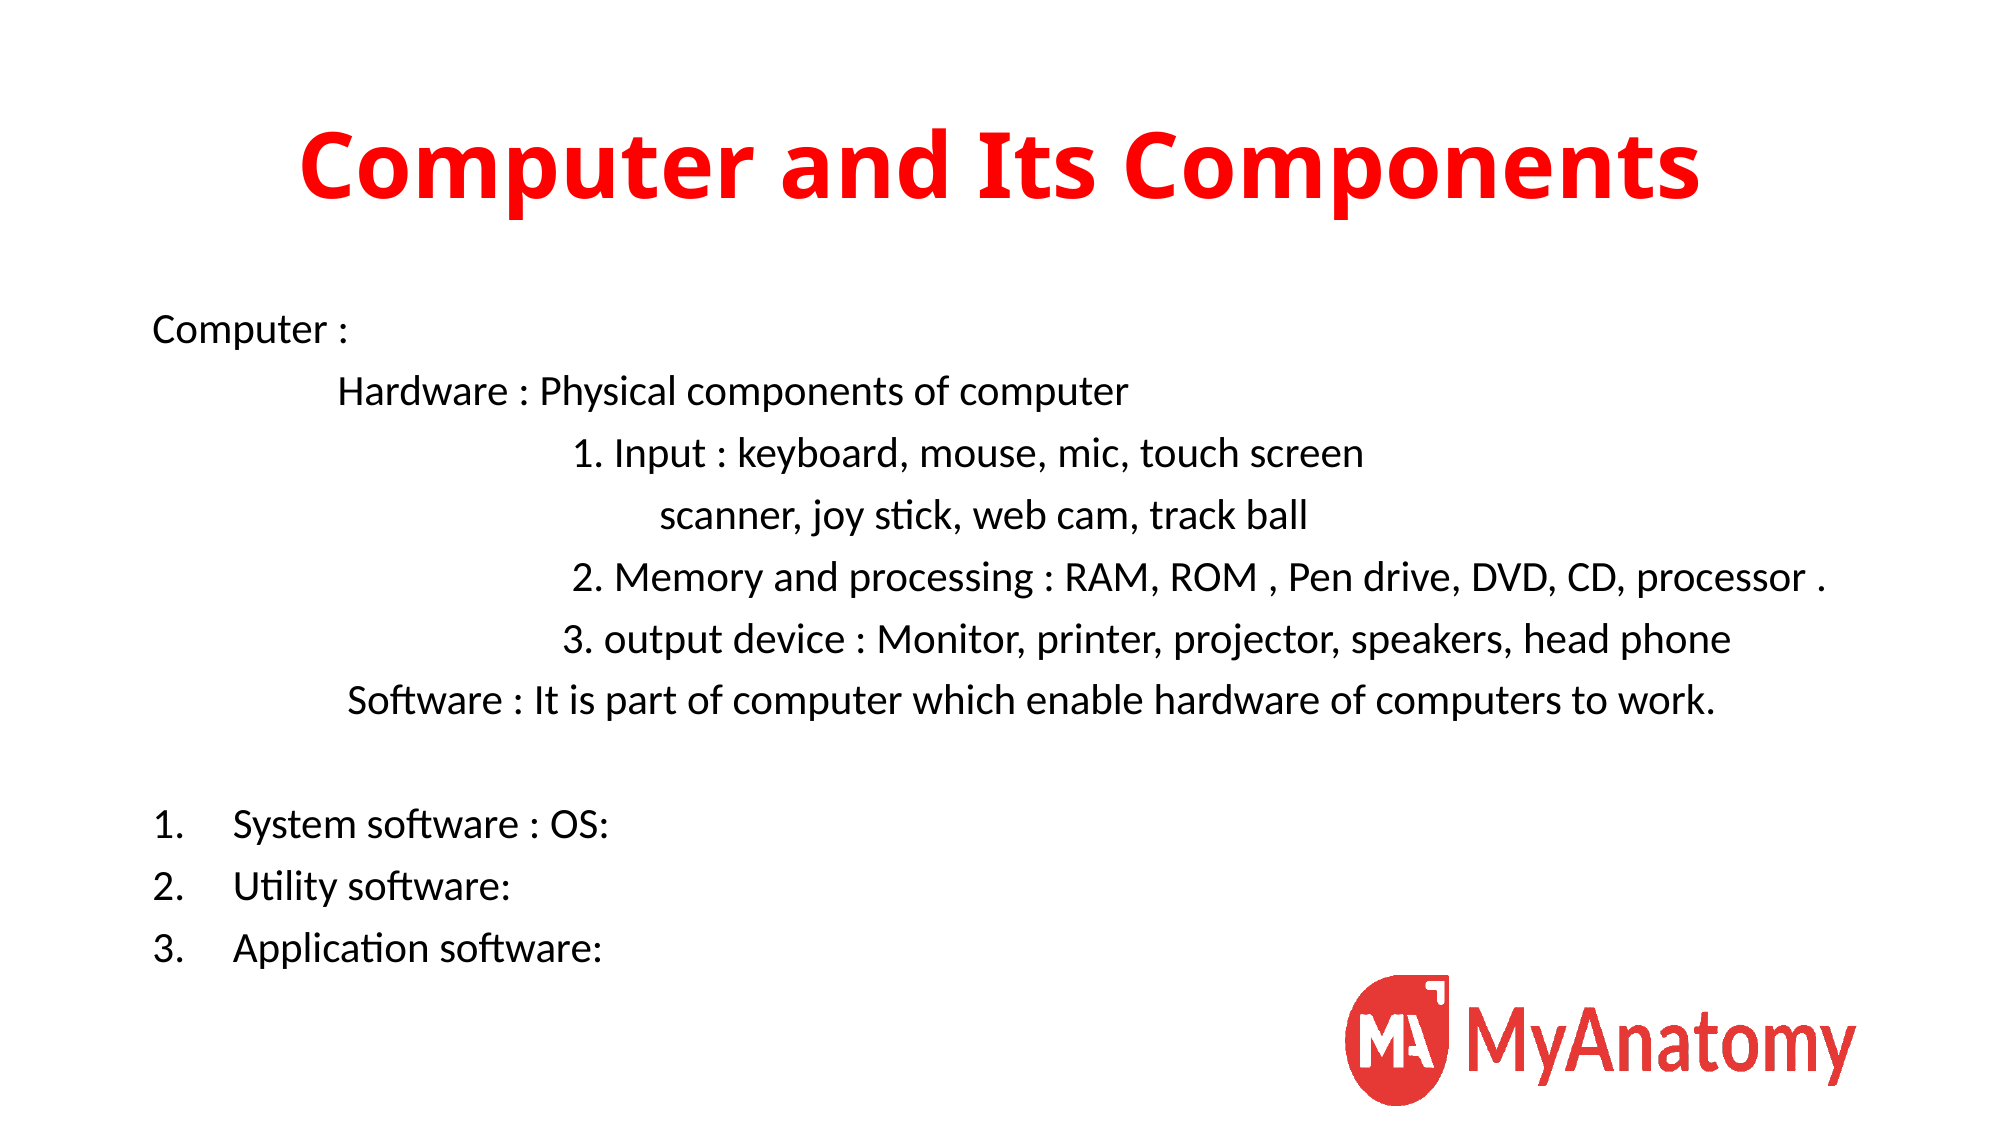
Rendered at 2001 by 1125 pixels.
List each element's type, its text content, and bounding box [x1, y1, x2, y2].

title Computer and Its Components [137, 59, 1863, 278]
list Computer : Hardware : Physical components of computer 1. Input : keyboard, mouse, mic, touch screen scanner, joy stick, web cam, track ball 2. Memory and processing : RAM, ROM , Pen drive, DVD, CD, processor . 3. output device : Monitor, printer, projector, speakers, head phone Software : It is part of computer which enable hardware of computers to work. System software : OS: Utility software: Application software: [137, 299, 1863, 1028]
picture [1337, 1028, 1863, 1125]
